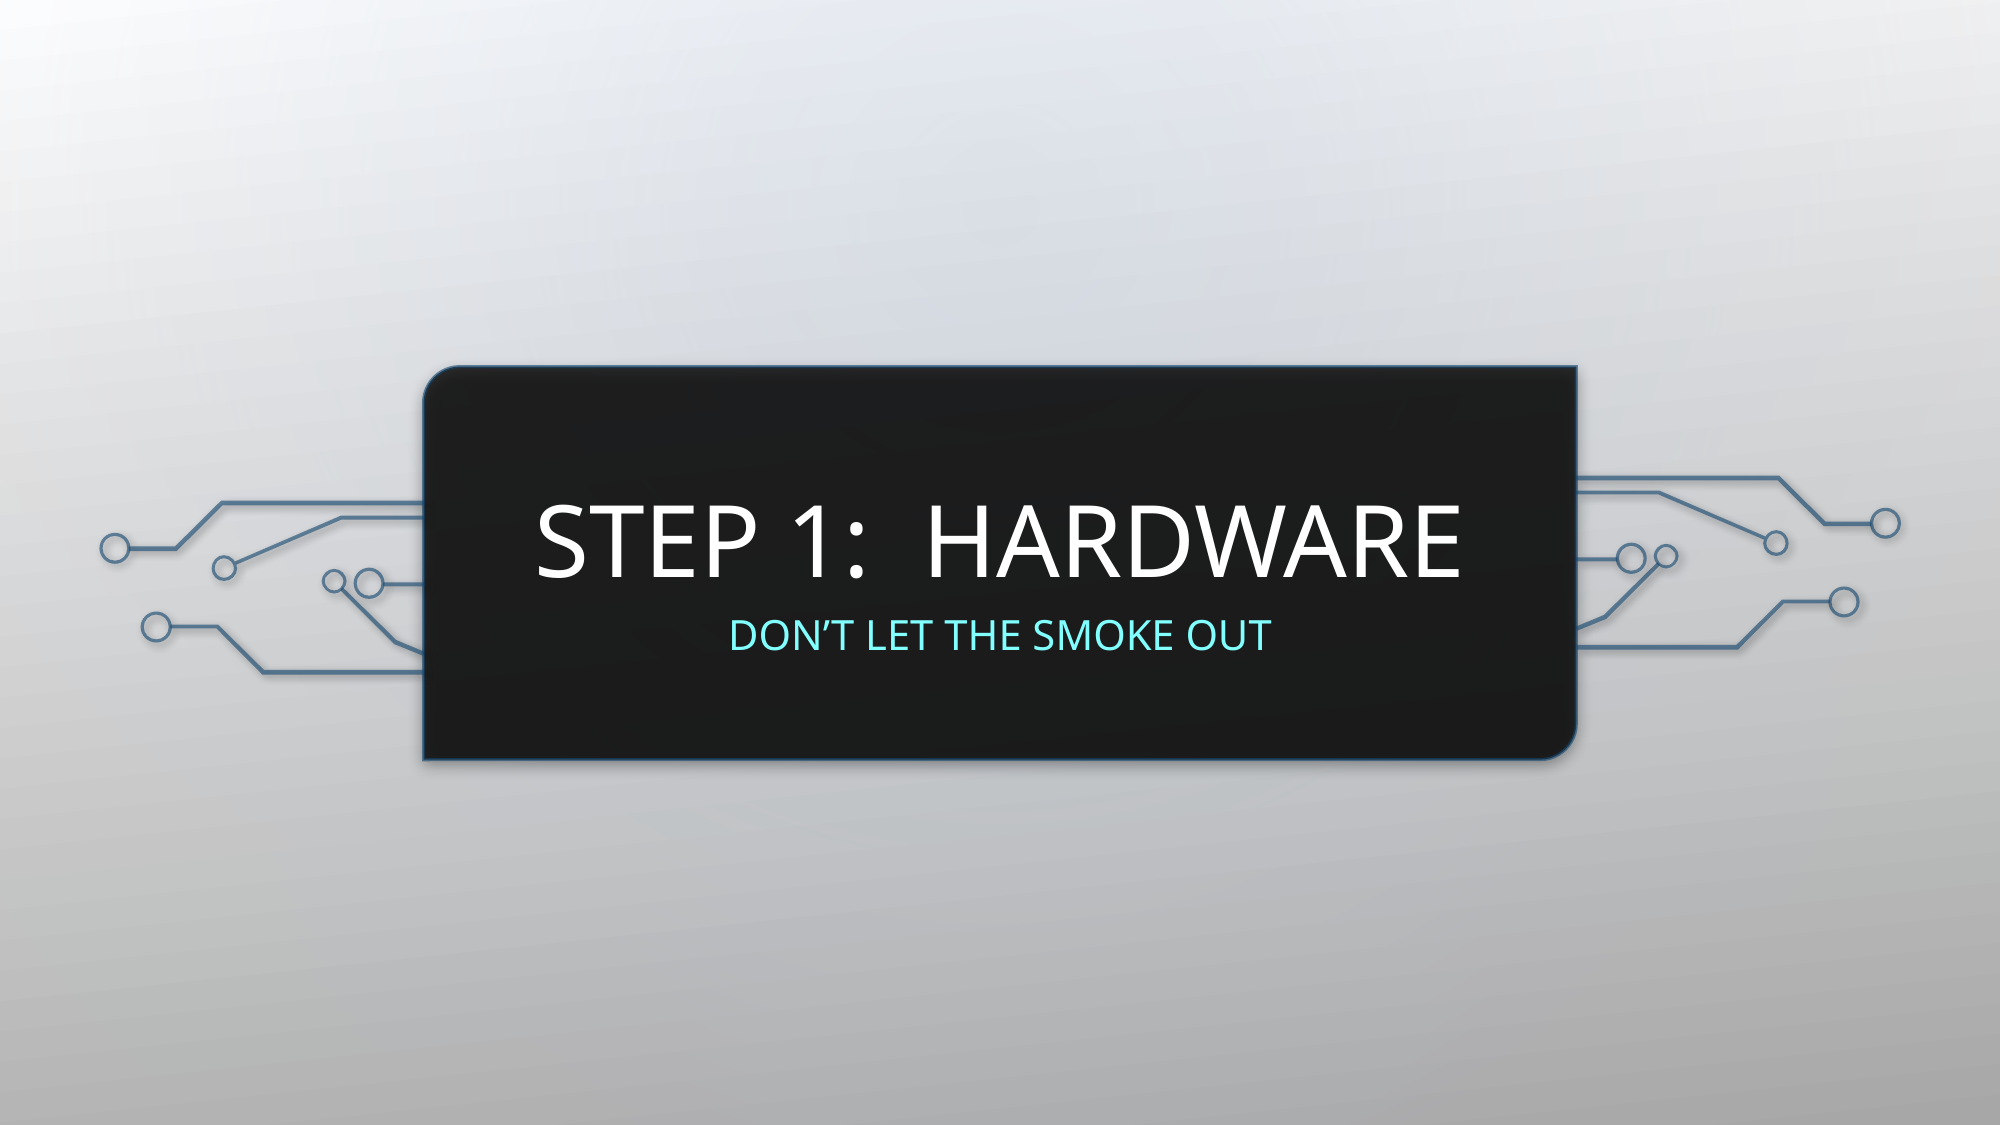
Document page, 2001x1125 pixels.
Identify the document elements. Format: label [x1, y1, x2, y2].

text_box [99, 475, 1902, 675]
text_box [0, 0, 2000, 1125]
